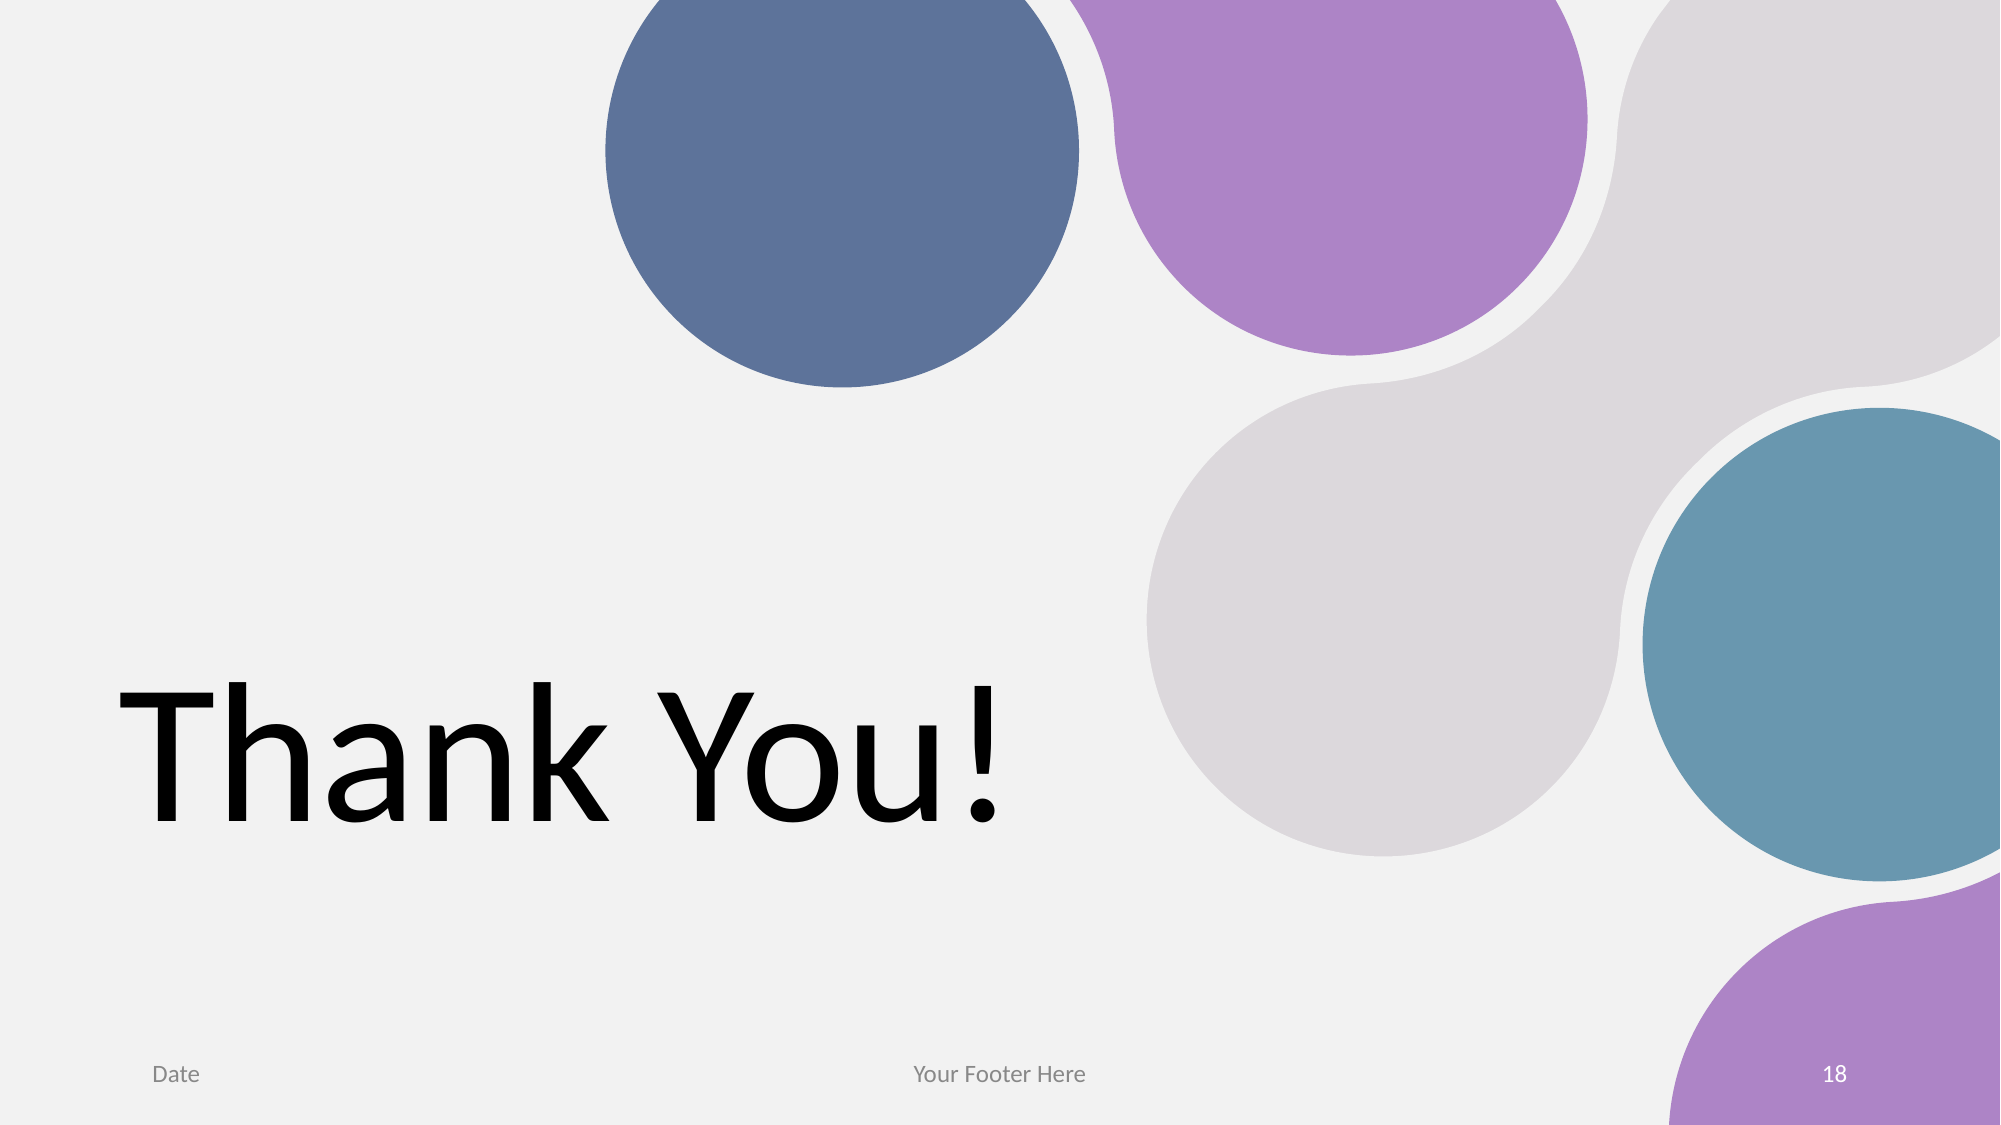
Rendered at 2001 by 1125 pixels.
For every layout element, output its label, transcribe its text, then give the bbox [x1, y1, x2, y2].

footer Your Footer Here [662, 1042, 1338, 1103]
text_box [605, 0, 1080, 388]
slide_number 18 [1412, 1042, 1863, 1103]
text_box [1069, 0, 1588, 356]
slide_number Date [137, 1042, 588, 1103]
text_box [1642, 407, 2000, 882]
text_box [0, 0, 2000, 1125]
title Thank You! [103, 531, 1070, 873]
text_box [1669, 872, 2000, 1125]
